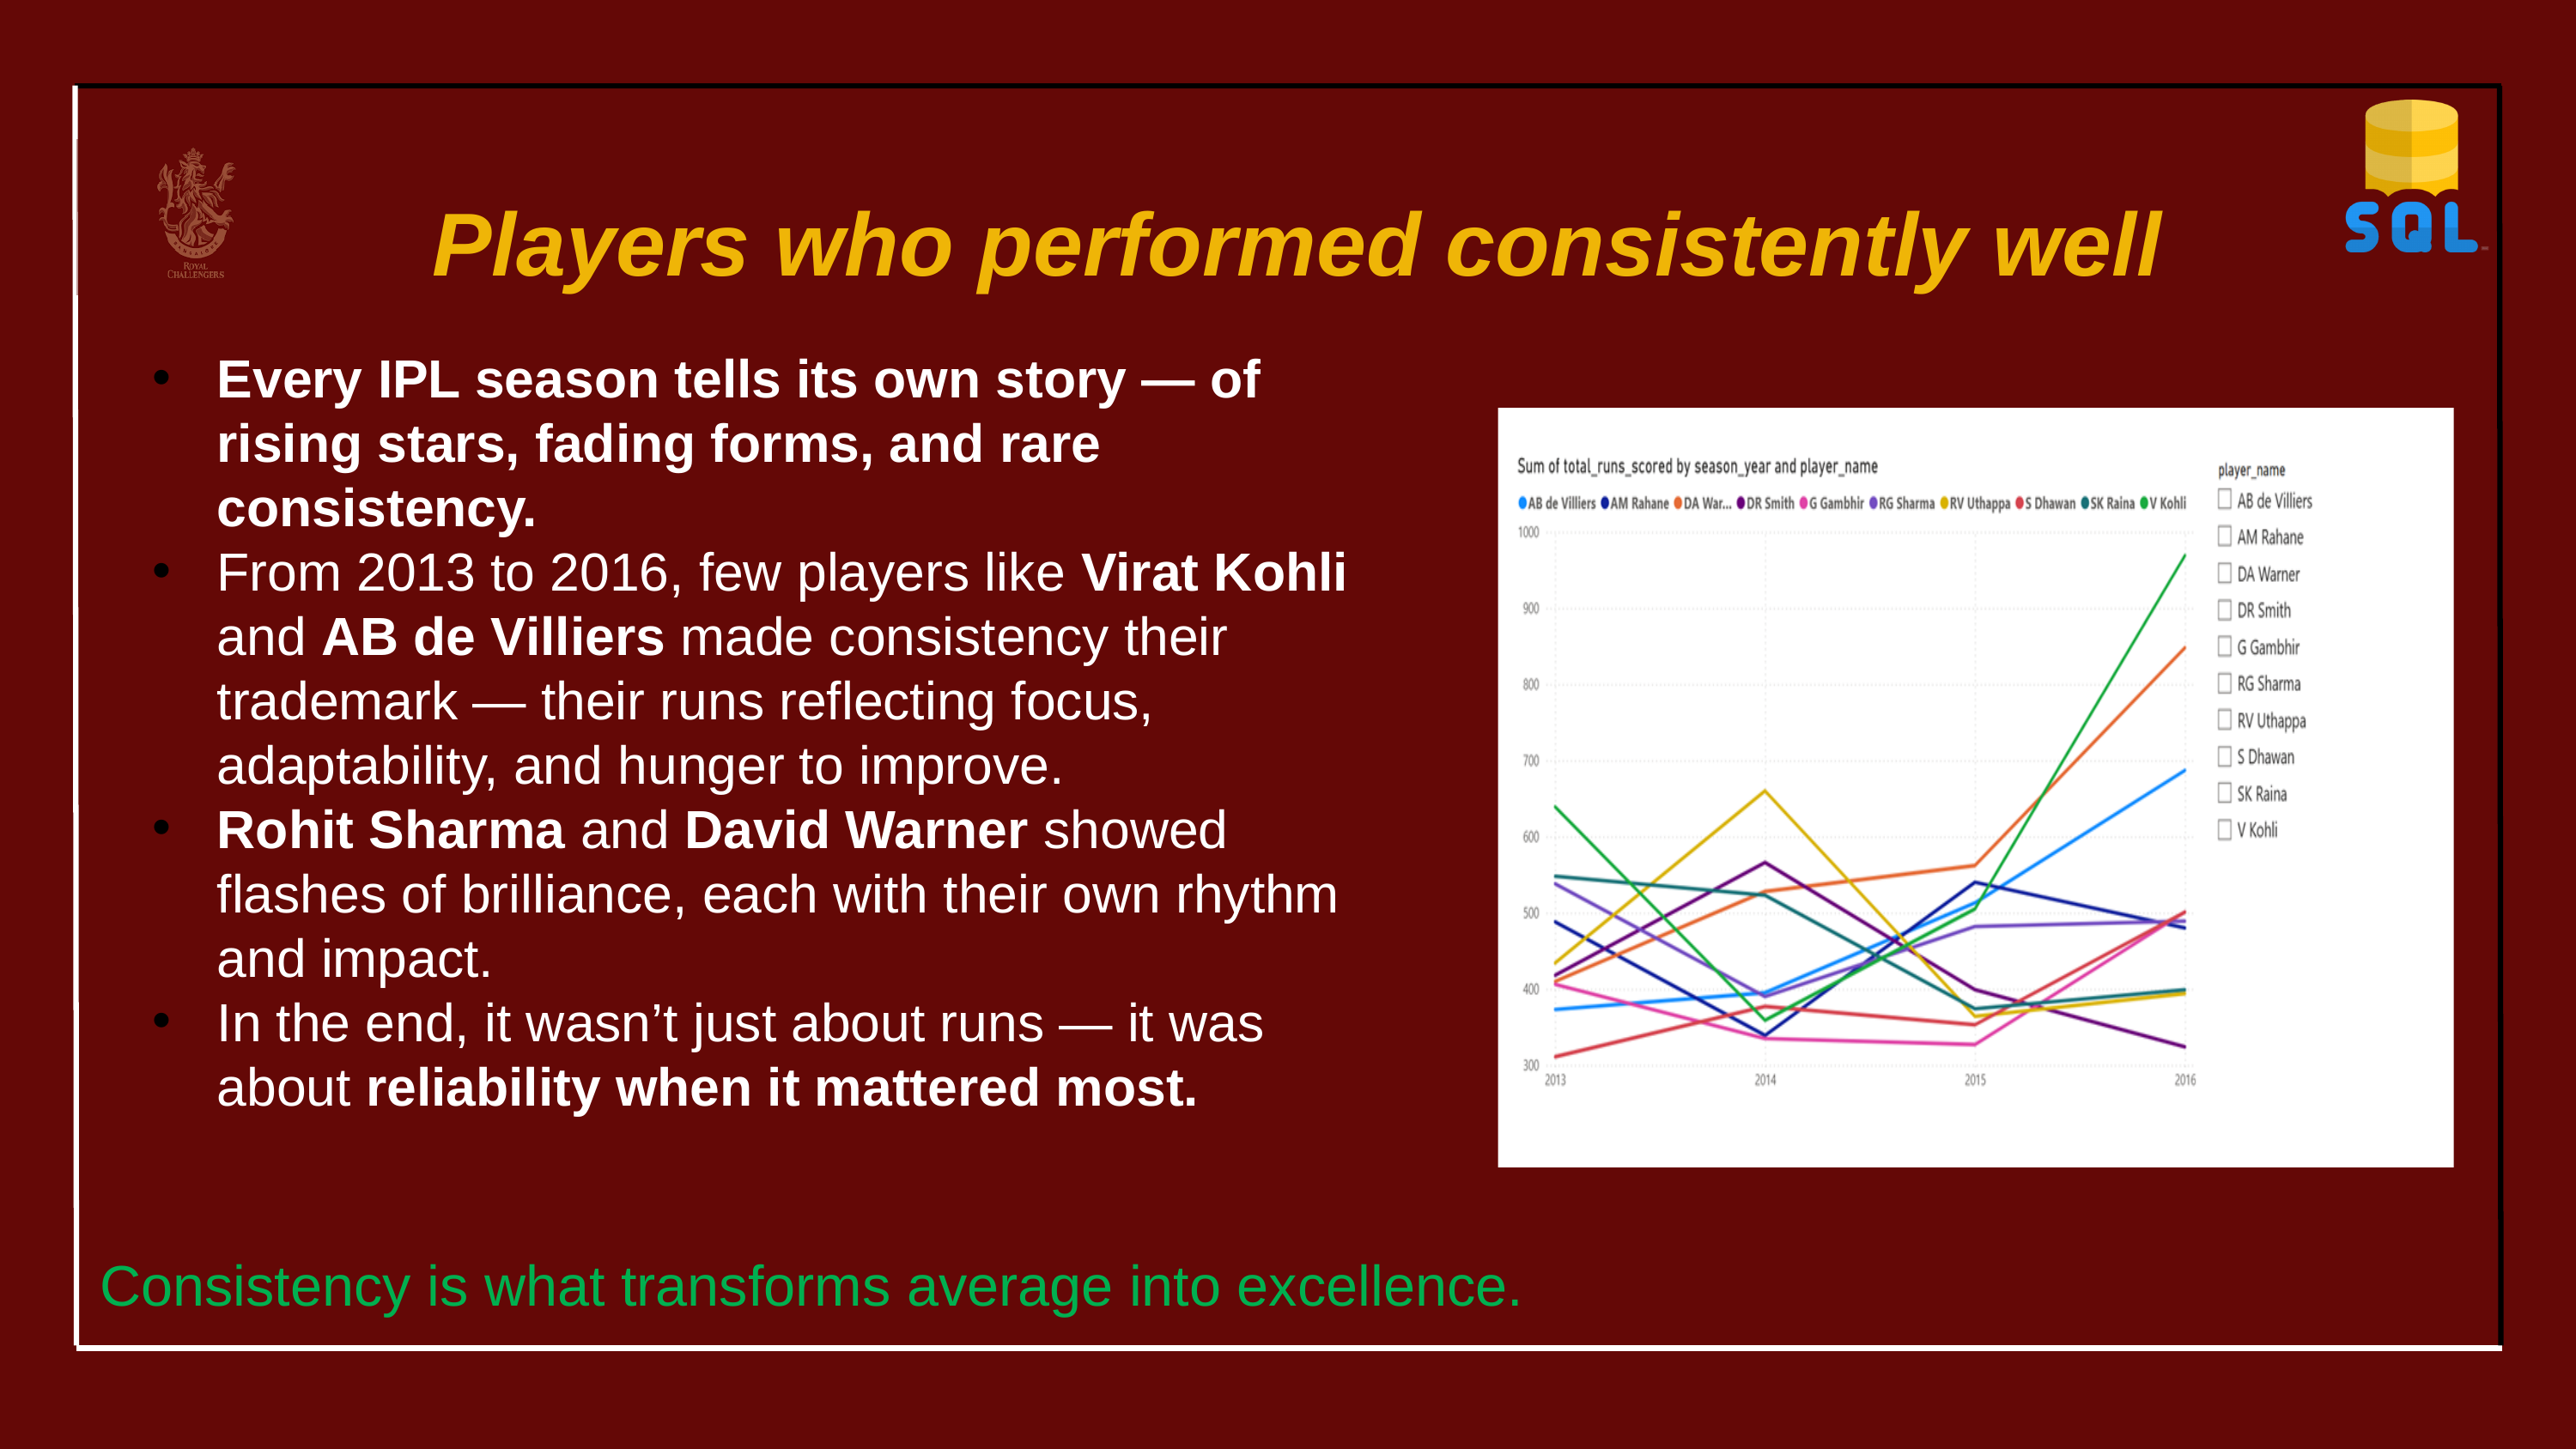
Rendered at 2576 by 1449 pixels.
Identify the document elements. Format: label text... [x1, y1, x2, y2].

text_box [81, 139, 316, 295]
text_box [1498, 408, 2454, 1168]
text_box [2332, 100, 2491, 252]
text_box Consistency is what transforms average into excellence. [99, 1221, 2485, 1318]
text_box Players who performed consistently well [432, 143, 2436, 294]
text_box Every IPL season tells its own story — of rising stars, fading forms, and rare consistency. From 2013 to 2016, few players like Virat Kohli and AB de Villiers made consistency their trademark — their runs reflecting focus, adaptability, and hunger to improve. Rohit Sharma and David Warner showed flashes of brilliance, each with their own rhythm and impact. In the end, it wasn’t just about runs — it was about reliability when it mattered most. [139, 338, 1382, 1187]
